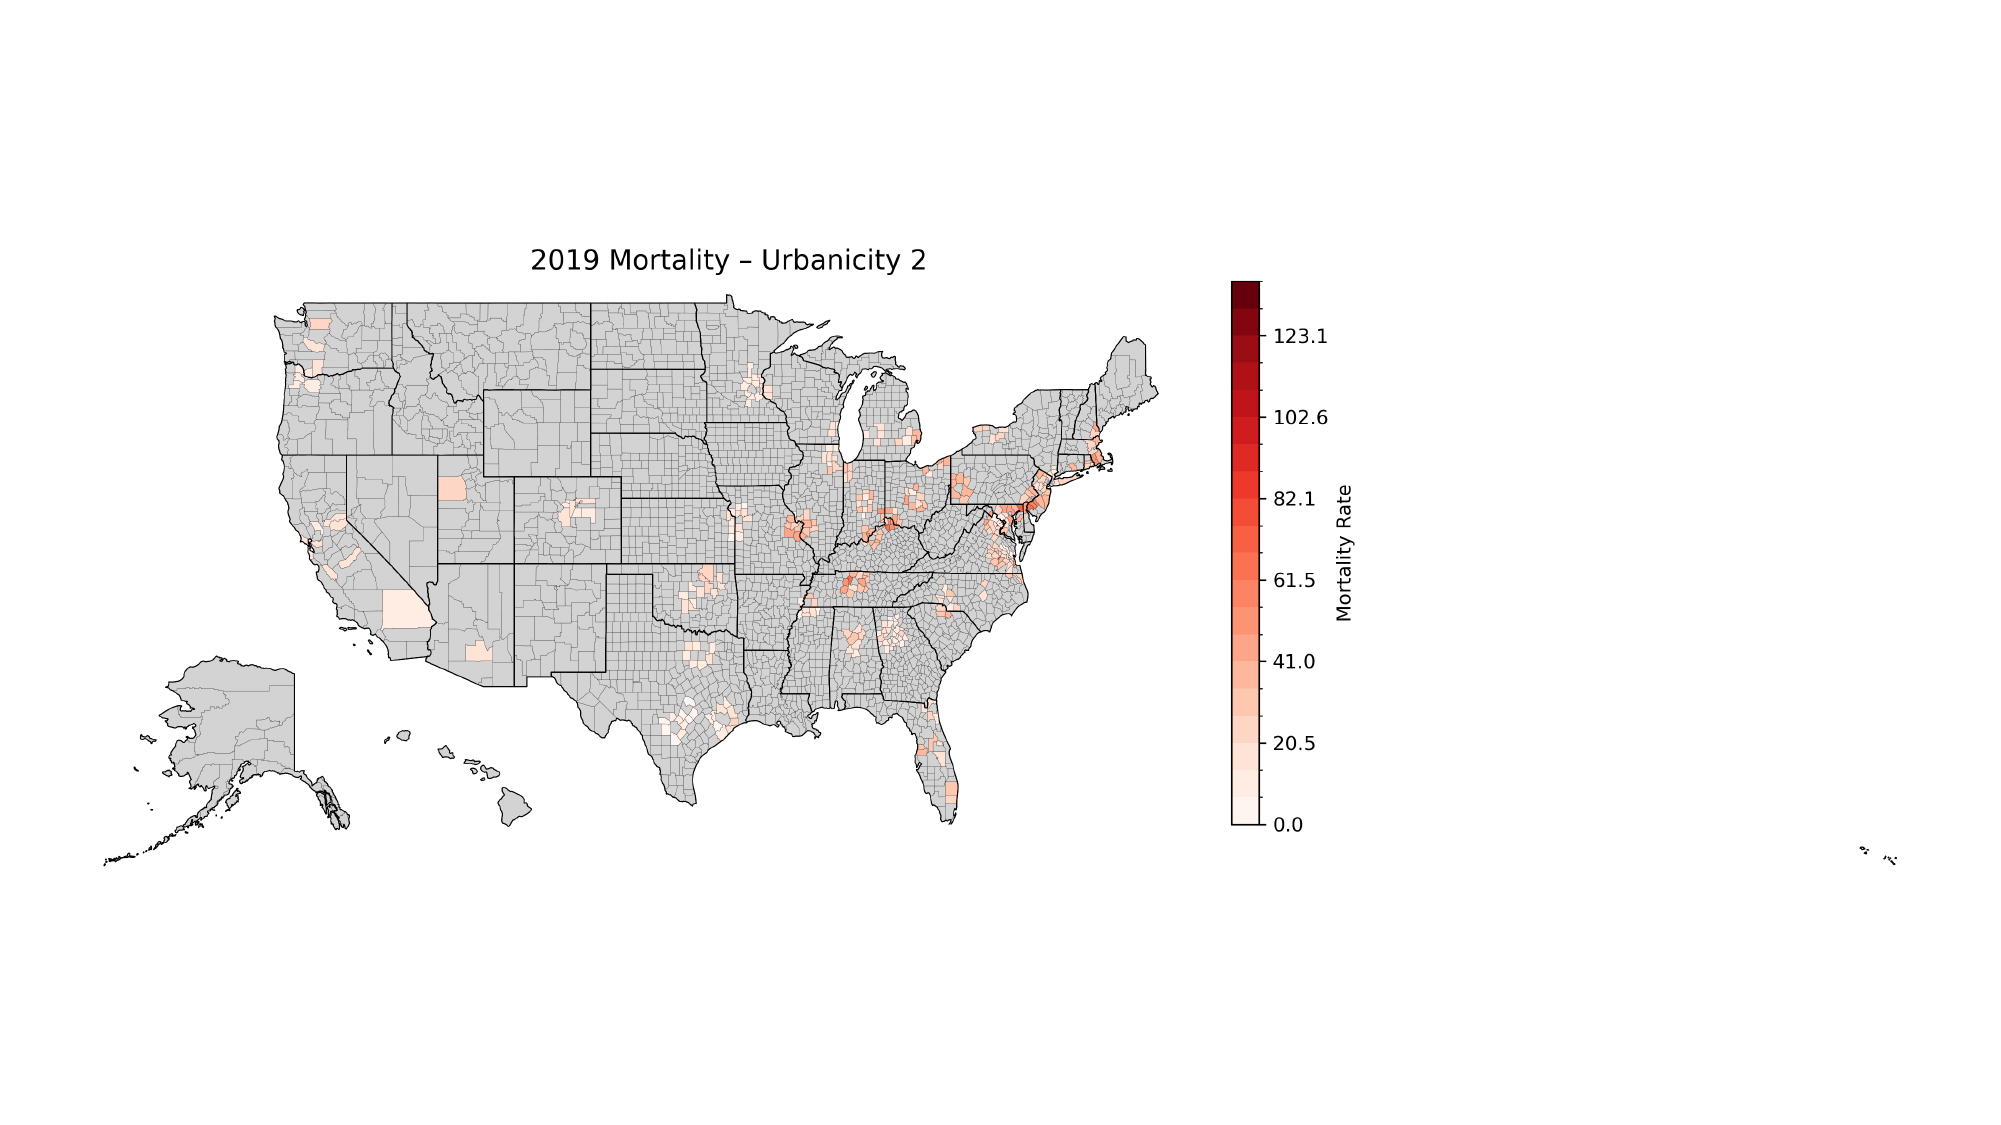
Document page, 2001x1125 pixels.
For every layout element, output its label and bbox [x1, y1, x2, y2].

picture [0, 234, 2000, 891]
